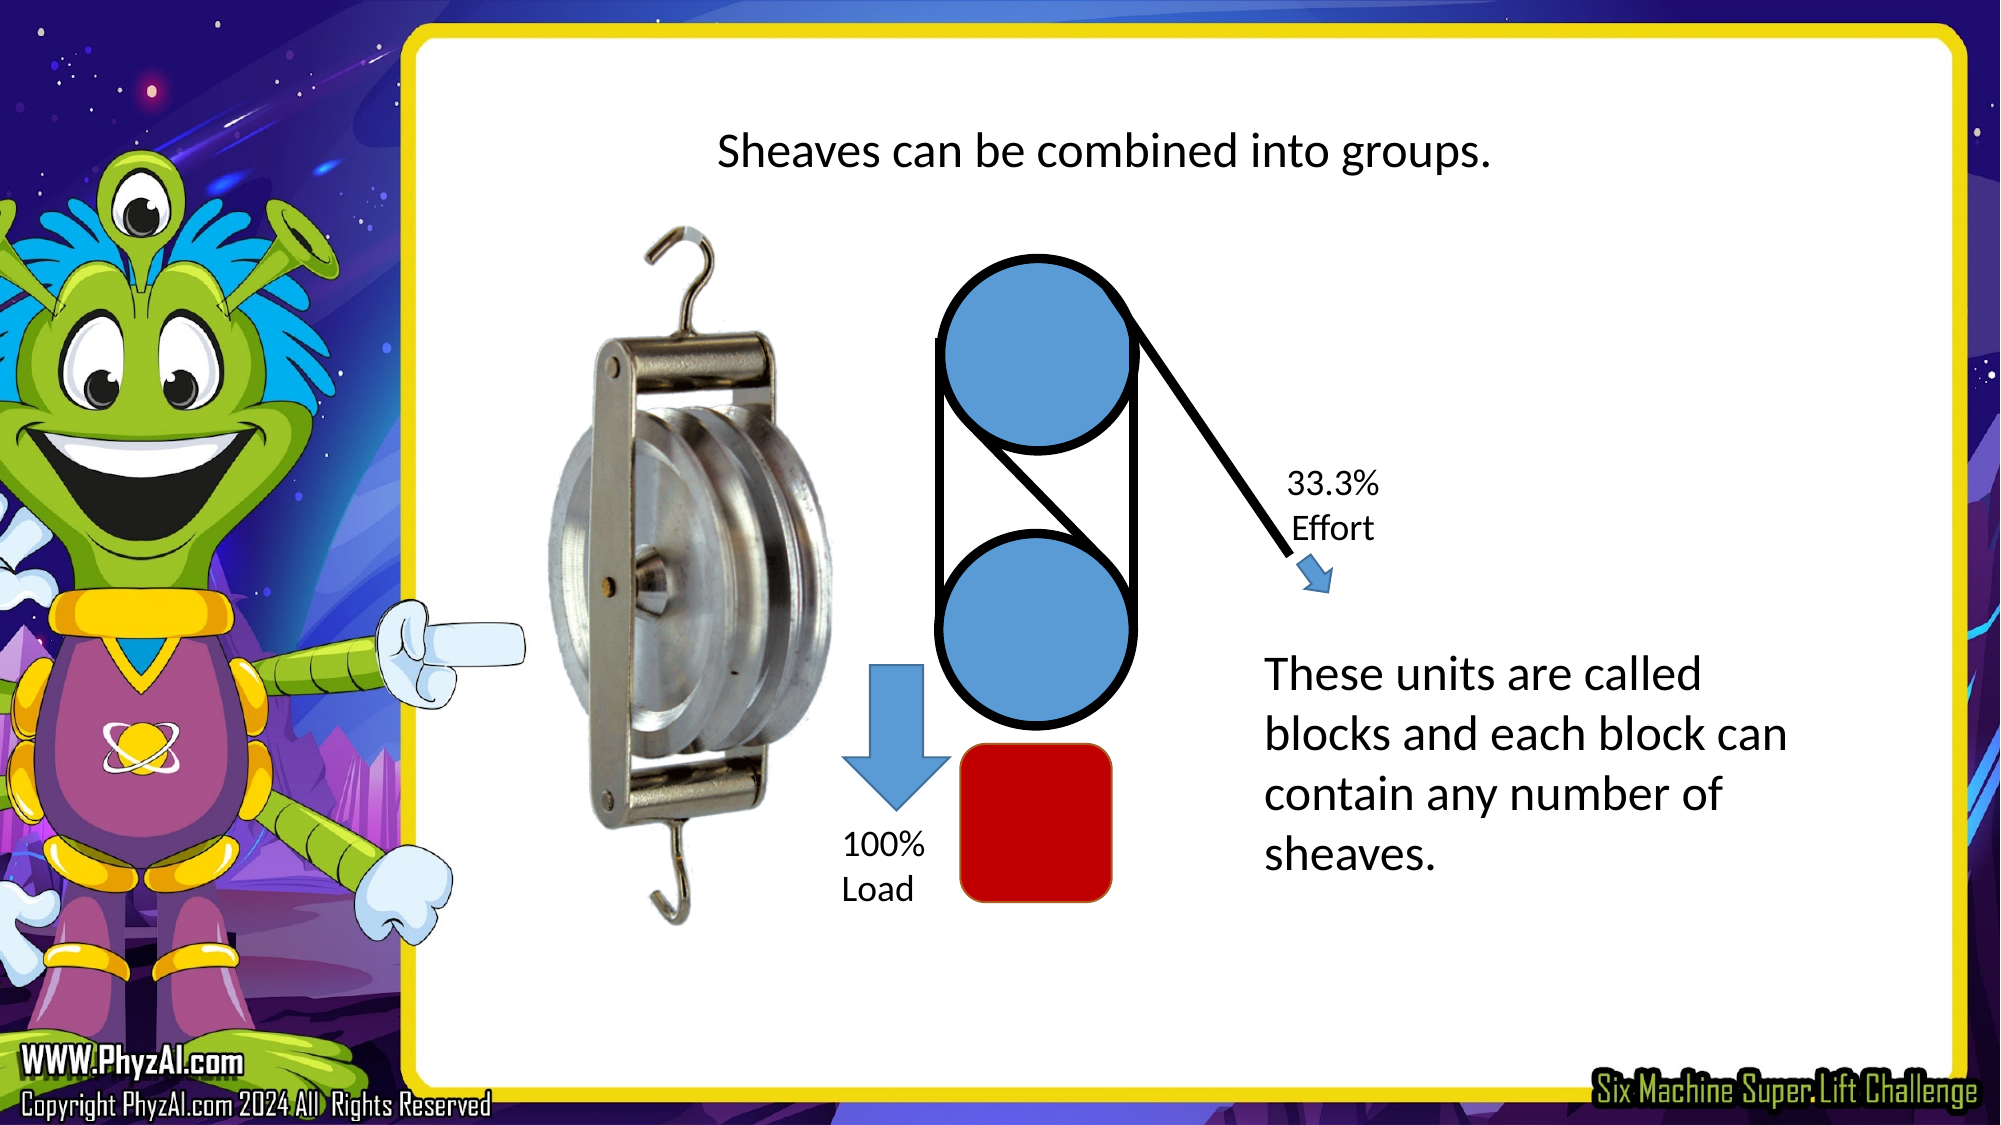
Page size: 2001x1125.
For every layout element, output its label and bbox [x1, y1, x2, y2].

picture [0, 0, 2000, 1125]
text_box [968, 422, 1105, 562]
text_box [1106, 286, 1291, 556]
